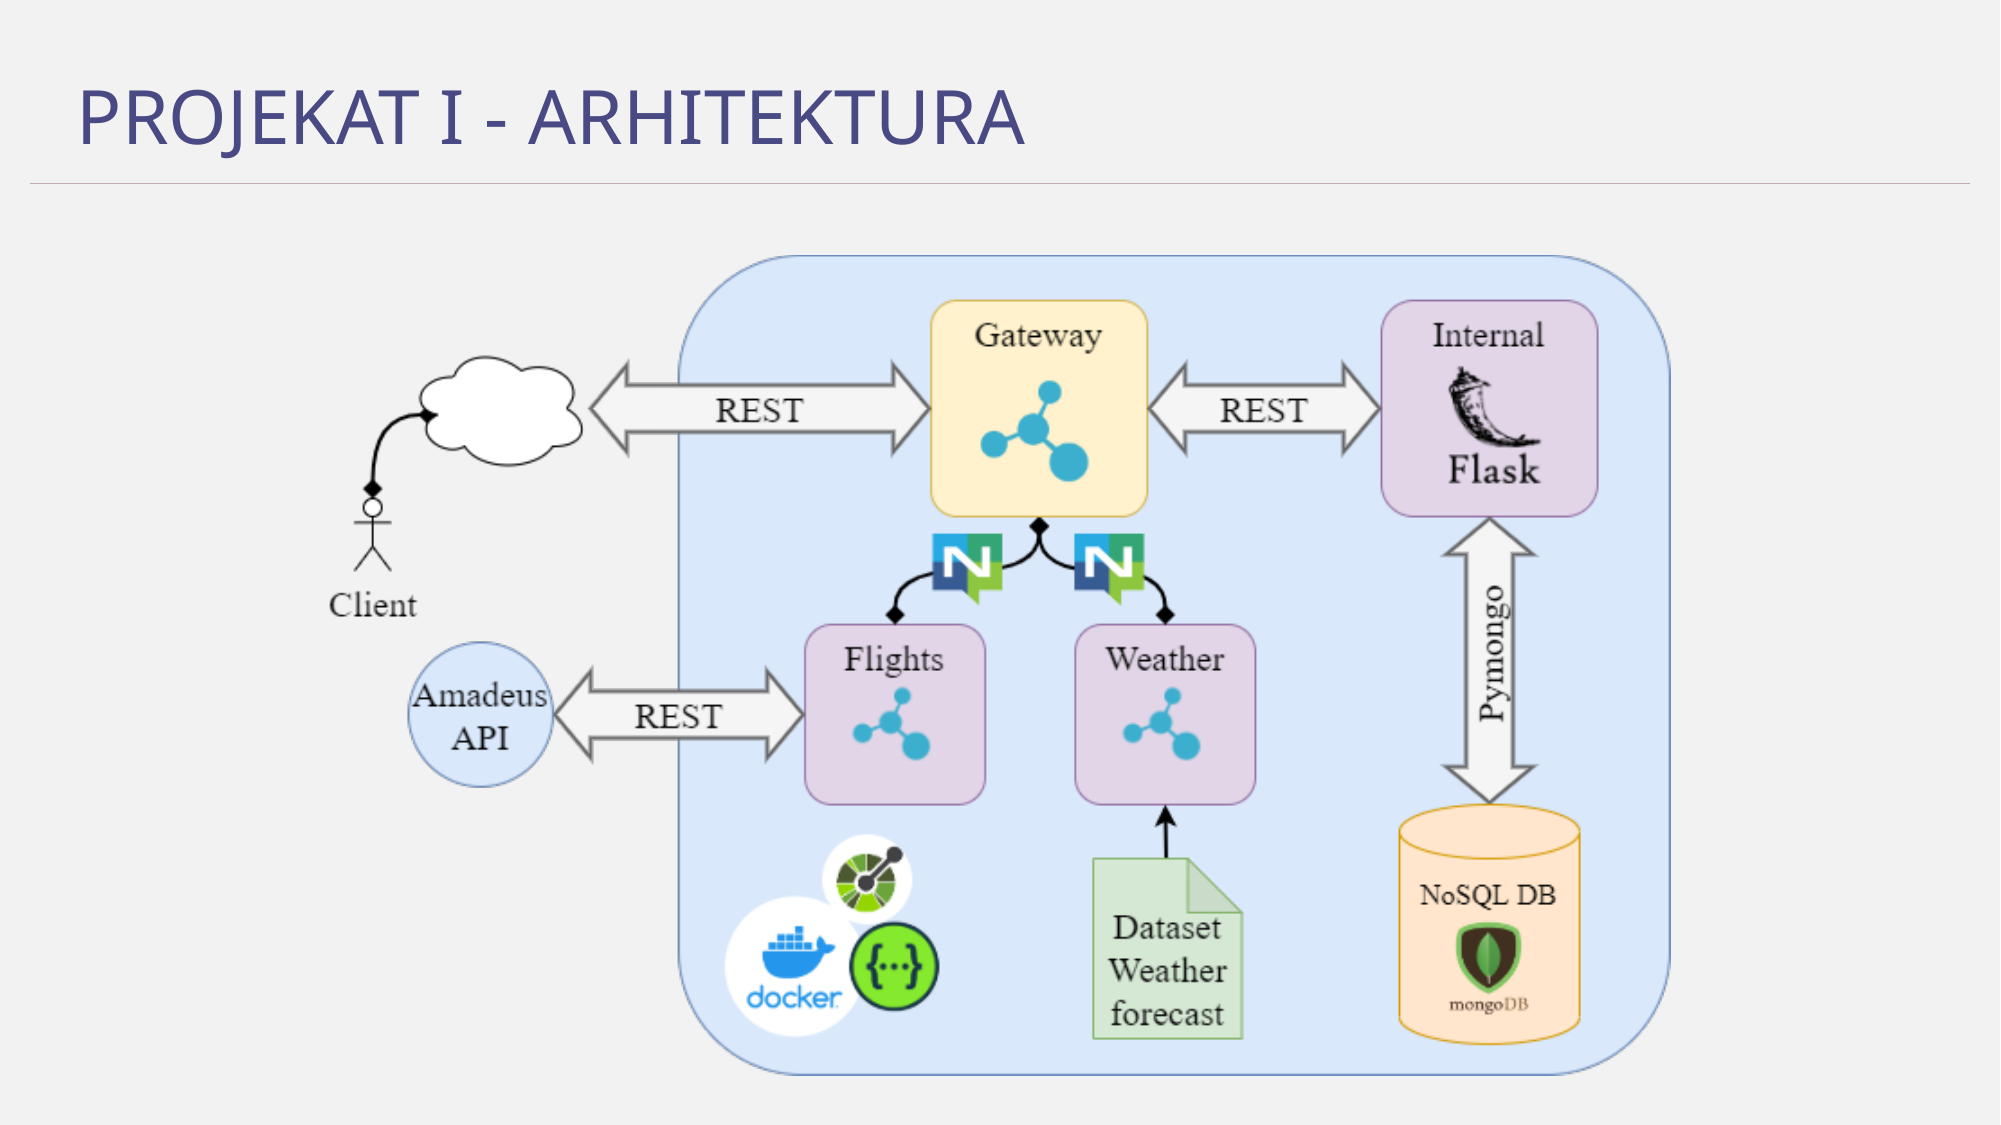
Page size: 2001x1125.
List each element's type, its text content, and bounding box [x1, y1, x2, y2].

title Projekat I - Arhitektura [61, 46, 1896, 183]
title Projekat I - Arhitektura [61, 184, 1896, 195]
picture [329, 255, 1671, 1076]
